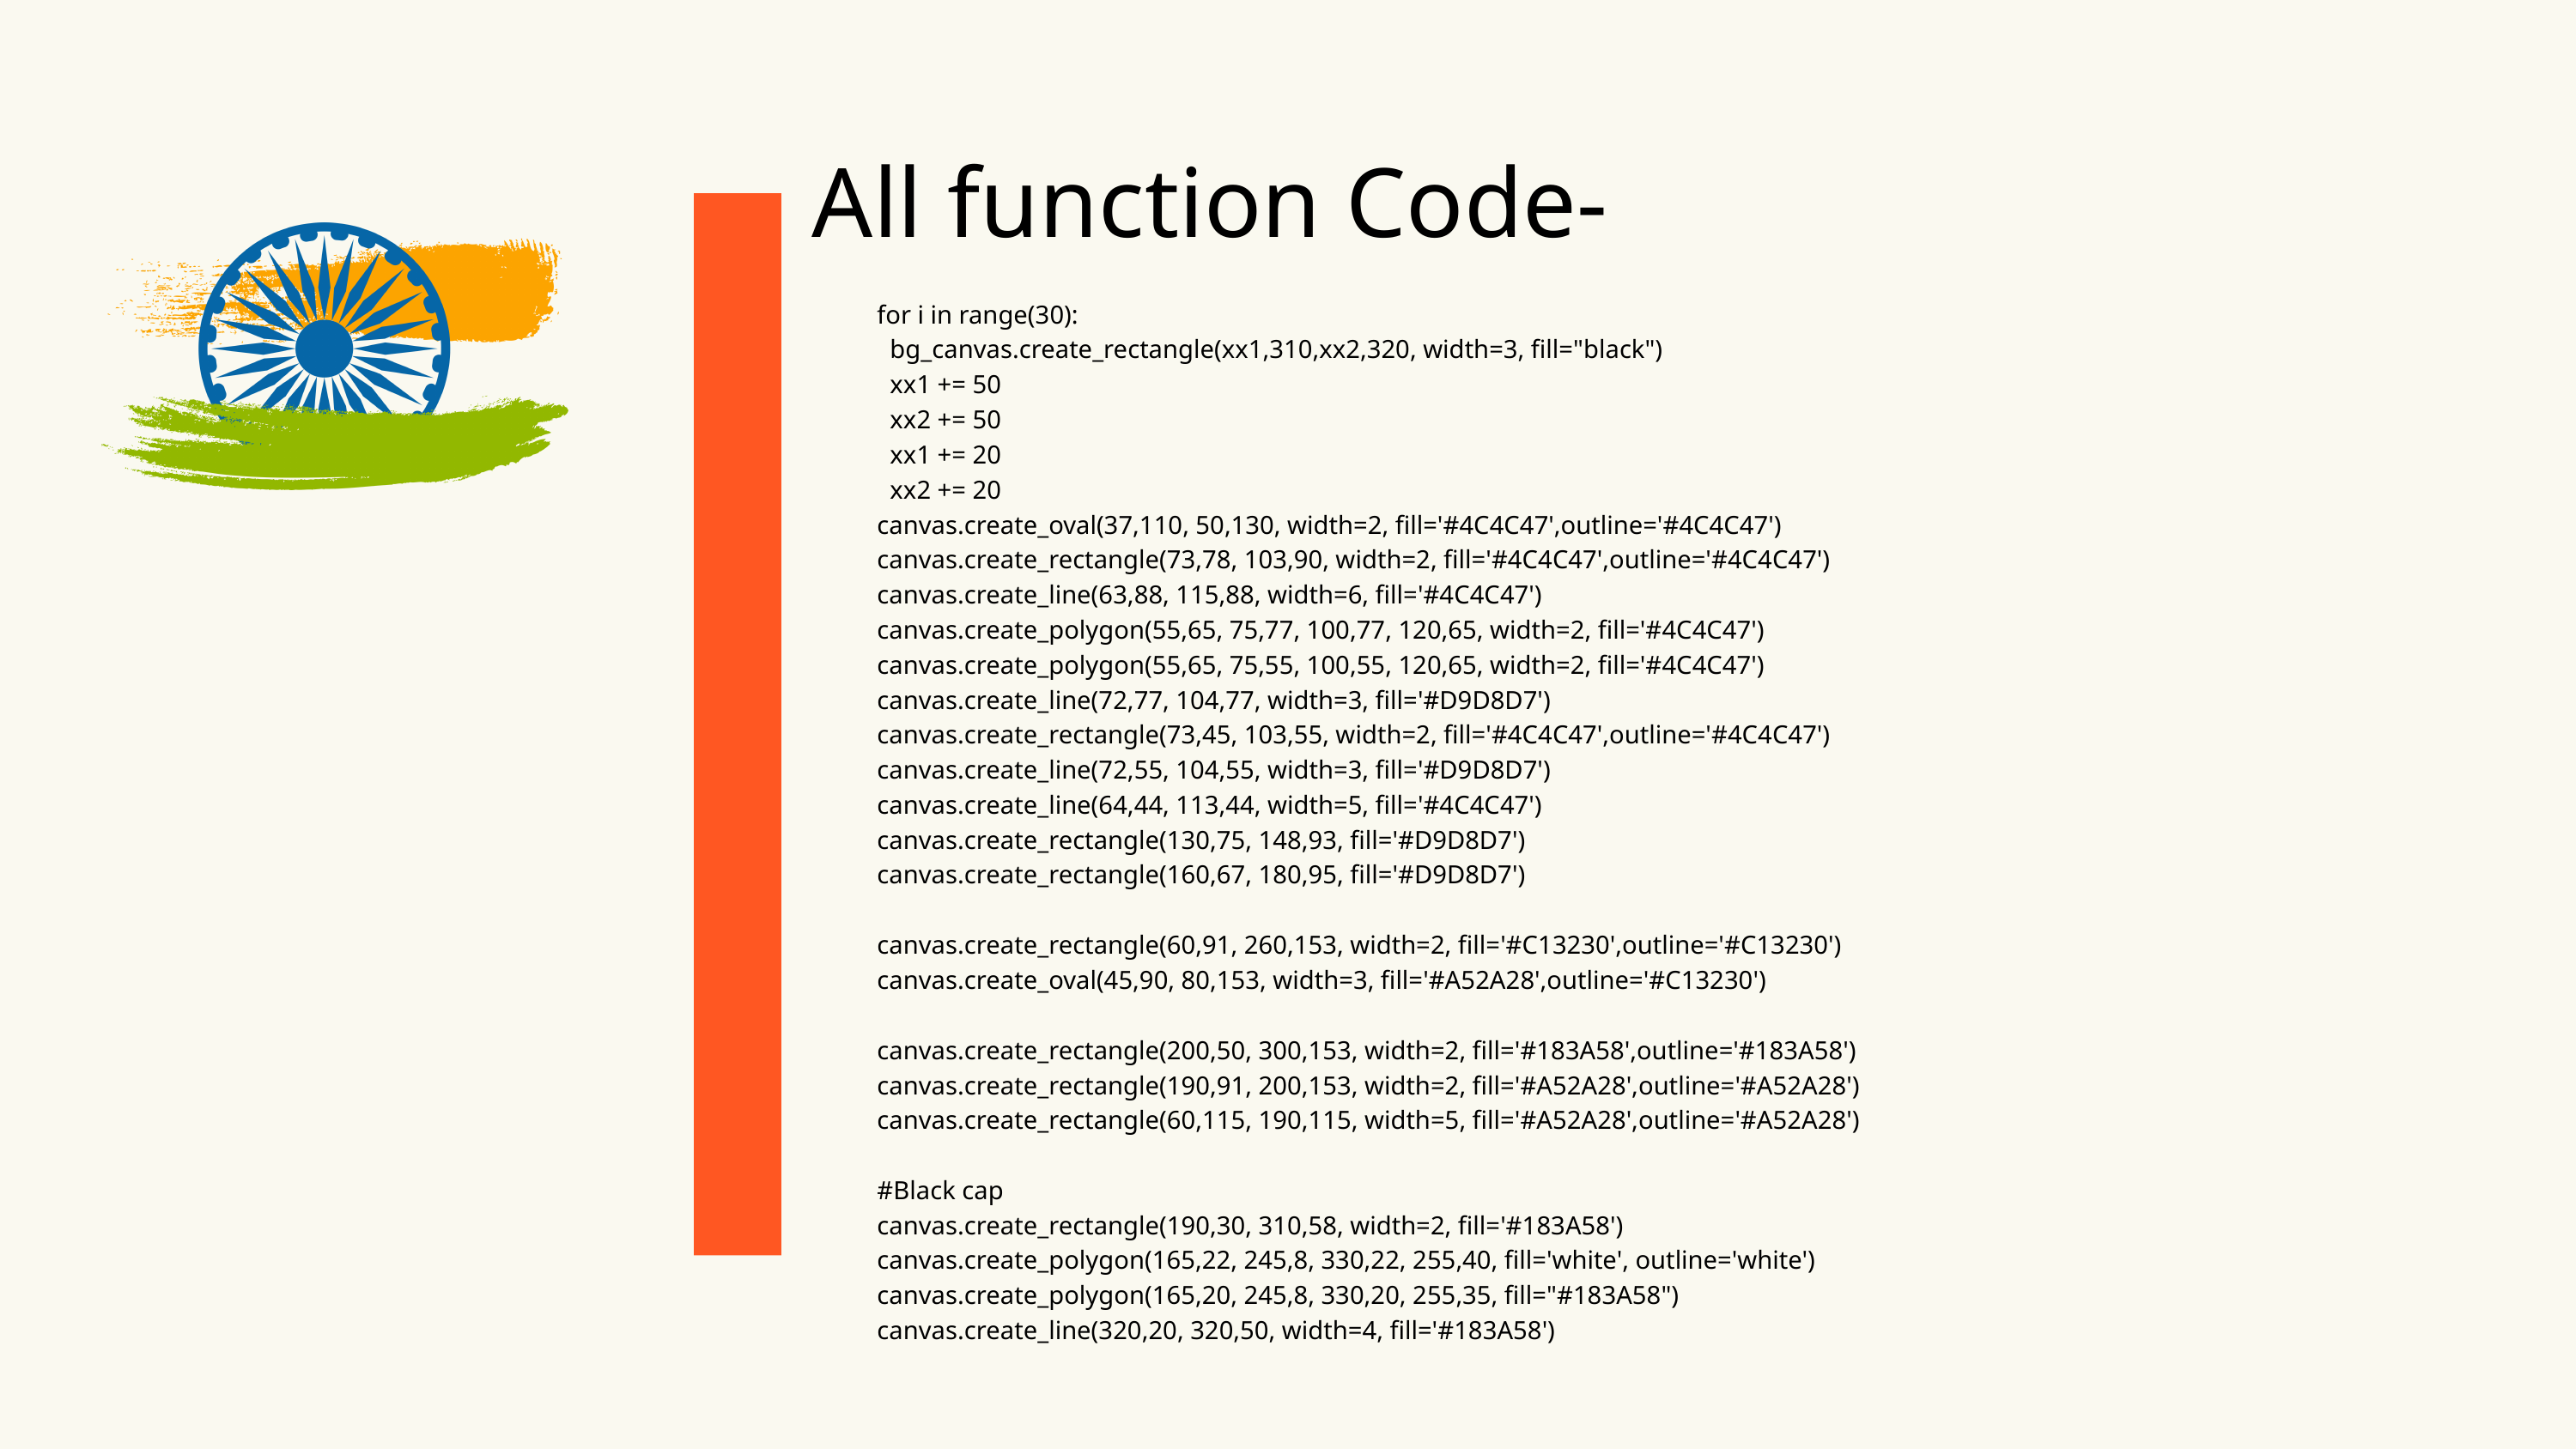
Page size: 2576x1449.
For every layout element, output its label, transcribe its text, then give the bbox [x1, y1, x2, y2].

text_box All function Code- [811, 122, 1940, 257]
text_box for i in range(30): bg_canvas.create_rectangle(xx1,310,xx2,320, width=3, fill="black") xx1 += 50 xx2 += 50 xx1 += 20 xx2 += 20 canvas.create_oval(37,110, 50,130, width=2, fill='#4C4C47',outline='#4C4C47') canvas.create_rectangle(73,78, 103,90, width=2, fill='#4C4C47',outline='#4C4C47') canvas.create_line(63,88, 115,88, width=6, fill='#4C4C47') canvas.create_polygon(55,65, 75,77, 100,77, 120,65, width=2, fill='#4C4C47') canvas.create_polygon(55,65, 75,55, 100,55, 120,65, width=2, fill='#4C4C47') canvas.create_line(72,77, 104,77, width=3, fill='#D9D8D7') canvas.create_rectangle(73,45, 103,55, width=2, fill='#4C4C47',outline='#4C4C47') canvas.create_line(72,55, 104,55, width=3, fill='#D9D8D7') canvas.create_line(64,44, 113,44, width=5, fill='#4C4C47') canvas.create_rectangle(130,75, 148,93, fill='#D9D8D7') canvas.create_rectangle(160,67, 180,95, fill='#D9D8D7') canvas.create_rectangle(60,91, 260,153, width=2, fill='#C13230',outline='#C13230') canvas.create_oval(45,90, 80,153, width=3, fill='#A52A28',outline='#C13230') canvas.create_rectangle(200,50, 300,153, width=2, fill='#183A58',outline='#183A58') canvas.create_rectangle(190,91, 200,153, width=2, fill='#A52A28',outline='#A52A28') canvas.create_rectangle(60,115, 190,115, width=5, fill='#A52A28',outline='#A52A28') #Black cap canvas.create_rectangle(190,30, 310,58, width=2, fill='#183A58') canvas.create_polygon(165,22, 245,8, 330,22, 255,40, fill='white', outline='white') canvas.create_polygon(165,20, 245,8, 330,20, 255,35, fill="#183A58") canvas.create_line(320,20, 320,50, width=4, fill='#183A58') [851, 294, 2576, 1415]
text_box [694, 193, 781, 1256]
picture [100, 222, 568, 490]
